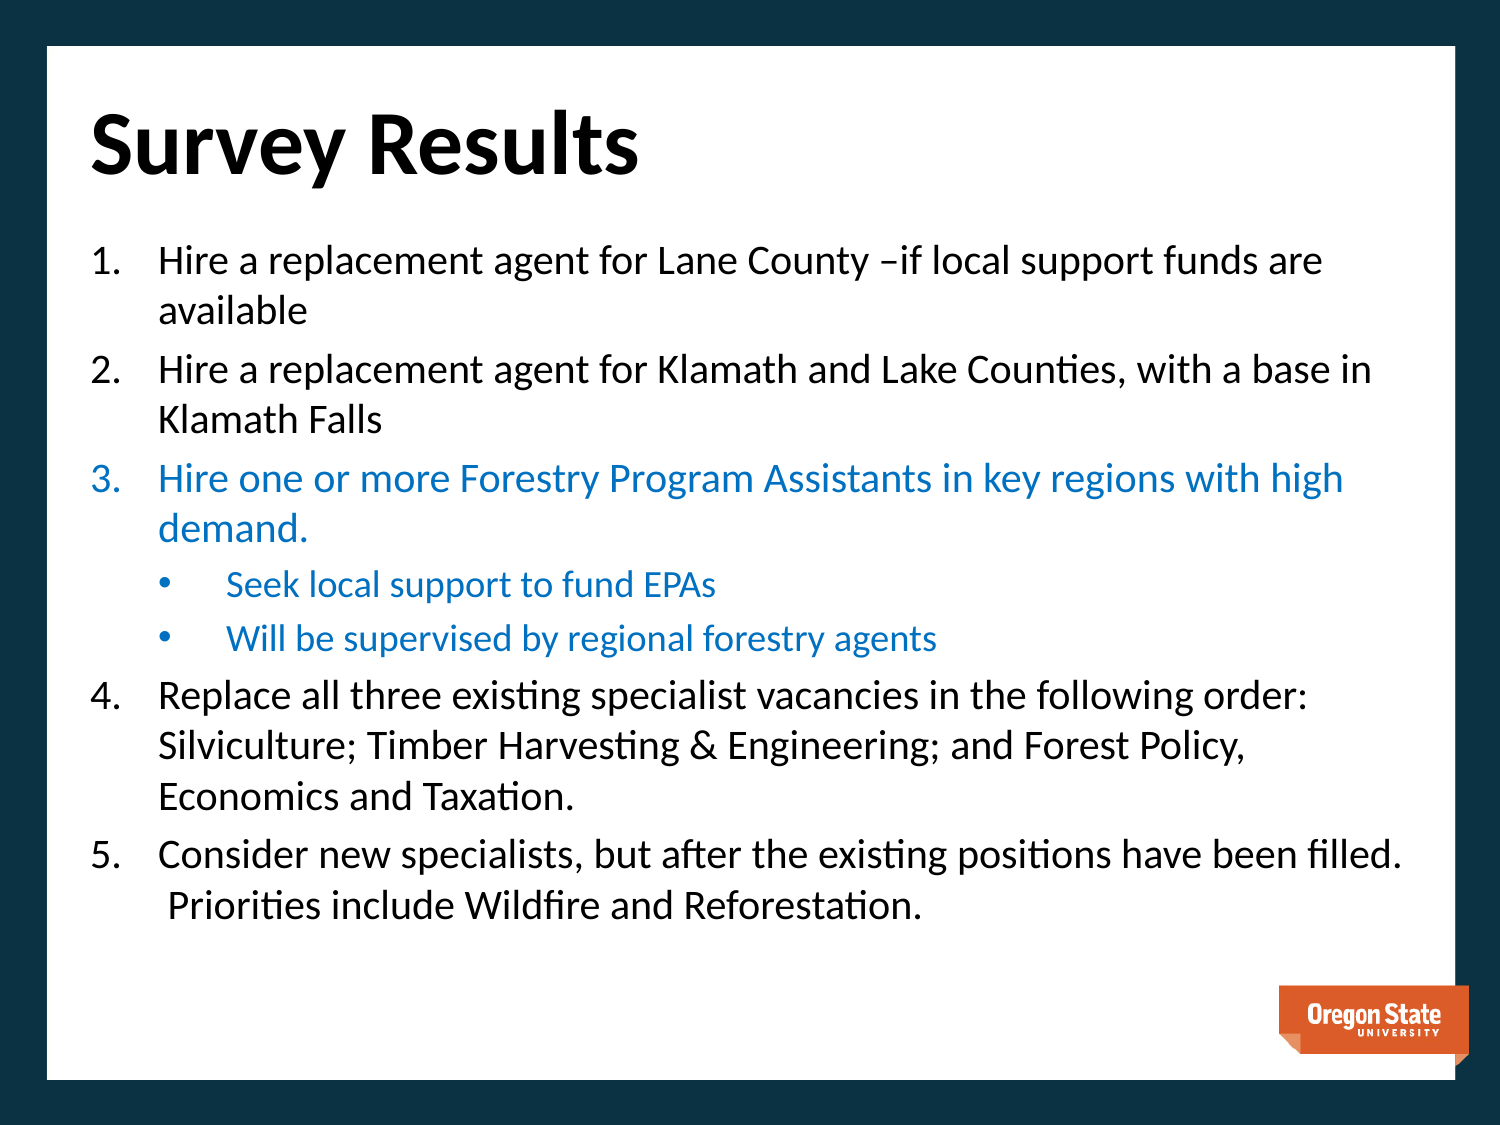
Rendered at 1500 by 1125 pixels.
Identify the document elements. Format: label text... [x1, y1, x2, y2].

picture [0, 0, 1500, 1125]
title Survey Results [74, 74, 1426, 188]
list Hire a replacement agent for Lane County –if local support funds are available Hire a replacement agent for Klamath and Lake Counties, with a base in Klamath Falls Hire one or more Forestry Program Assistants in key regions with high demand. Seek local support to fund EPAs Will be supervised by regional forestry agents Replace all three existing specialist vacancies in the following order: Silviculture; Timber Harvesting & Engineering; and Forest Policy, Economics and Taxation. Consider new specialists, but after the existing positions have been filled. Priorities include Wildfire and Reforestation. [74, 224, 1426, 938]
